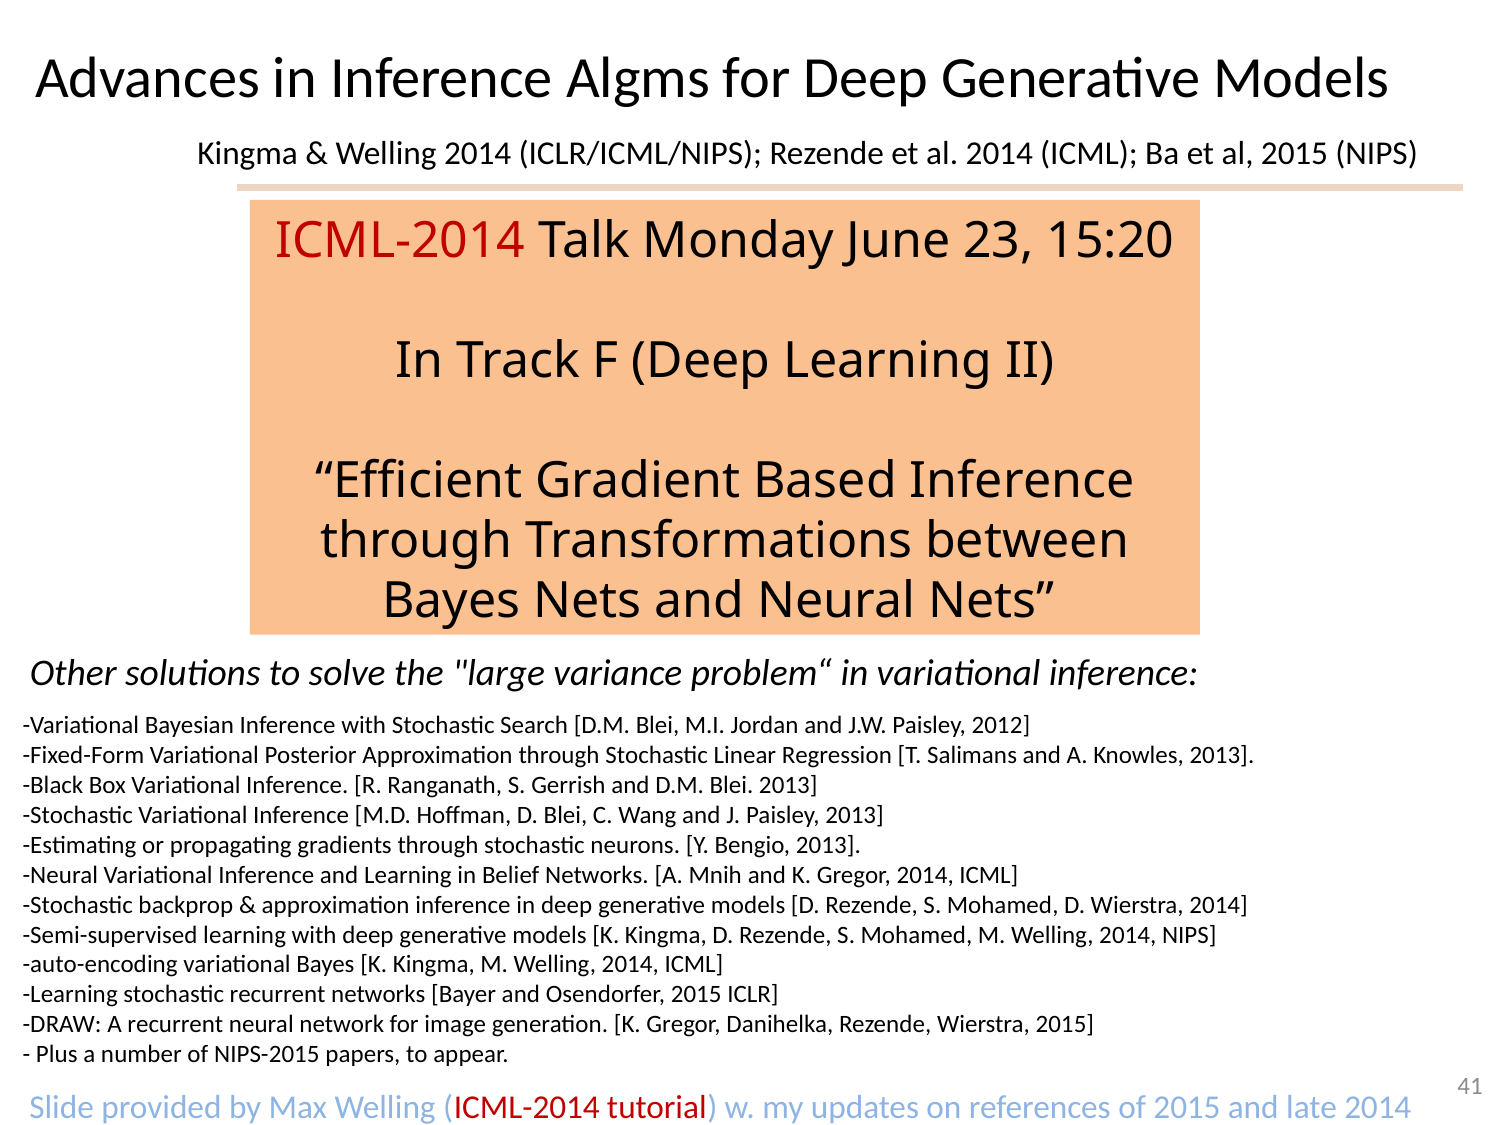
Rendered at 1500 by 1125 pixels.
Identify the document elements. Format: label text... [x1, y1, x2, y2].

text_box ICML-2014 Talk Monday June 23, 15:20 In Track F (Deep Learning II) “Efficient Gradient Based Inference through Transformations between Bayes Nets and Neural Nets” [249, 199, 1200, 635]
text_box Other solutions to solve the "large variance problem“ in variational inference: [15, 640, 1215, 701]
text_box -Variational Bayesian Inference with Stochastic Search [D.M. Blei, M.I. Jordan and J.W. Paisley, 2012] -Fixed-Form Variational Posterior Approximation through Stochastic Linear Regression [T. Salimans and A. Knowles, 2013]. -Black Box Variational Inference. [R. Ranganath, S. Gerrish and D.M. Blei. 2013] -Stochastic Variational Inference [M.D. Hoffman, D. Blei, C. Wang and J. Paisley, 2013] -Estimating or propagating gradients through stochastic neurons. [Y. Bengio, 2013]. -Neural Variational Inference and Learning in Belief Networks. [A. Mnih and K. Gregor, 2014, ICML] -Stochastic backprop & approximation inference in deep generative models [D. Rezende, S. Mohamed, D. Wierstra, 2014] -Semi-supervised learning with deep generative models [K. Kingma, D. Rezende, S. Mohamed, M. Welling, 2014, NIPS] -auto-encoding variational Bayes [K. Kingma, M. Welling, 2014, ICML] -Learning stochastic recurrent networks [Bayer and Osendorfer, 2015 ICLR] -DRAW: A recurrent neural network for image generation. [K. Gregor, Danihelka, Rezende, Wierstra, 2015] - Plus a number of NIPS-2015 papers, to appear. [7, 701, 1500, 1076]
text_box Slide provided by Max Welling (ICML-2014 tutorial) w. my updates on references of 2015 and late 2014 [14, 1077, 1435, 1125]
title Advances in Inference Algms for Deep Generative Models [0, 0, 1500, 169]
text_box Kingma & Welling 2014 (ICLR/ICML/NIPS); Rezende et al. 2014 (ICML); Ba et al, 2015 (NIPS) [182, 123, 1435, 179]
slide_number 41 [1147, 1076, 1498, 1115]
